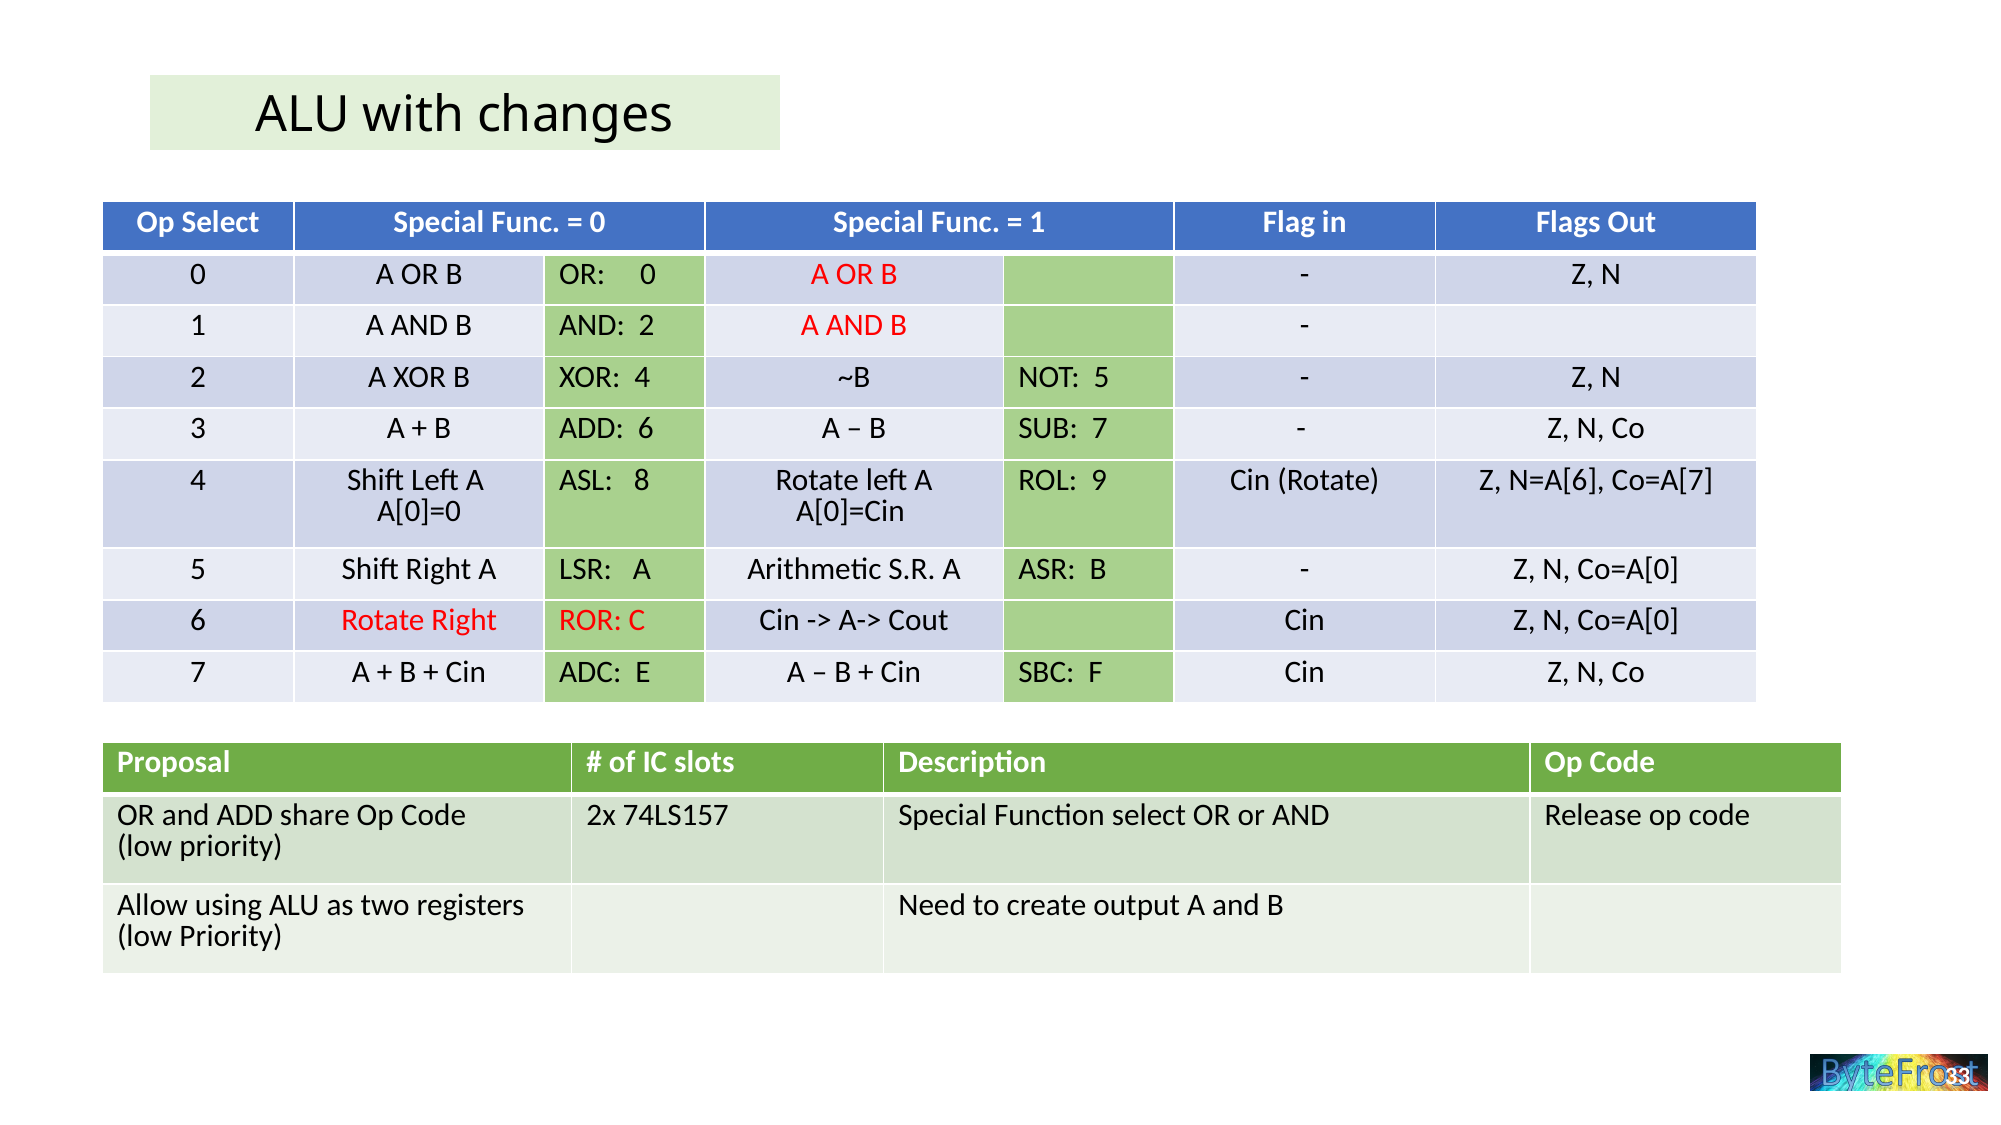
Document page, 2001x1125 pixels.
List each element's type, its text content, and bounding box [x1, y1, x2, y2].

table_cell A XOR B [295, 357, 543, 407]
table_cell [572, 885, 883, 973]
table_cell Rotate left A A[0]=Cin [706, 461, 1003, 547]
table_cell - [1175, 256, 1435, 304]
table_cell - [1175, 549, 1435, 599]
table_cell OR: 0 [545, 256, 704, 304]
table_cell [1004, 256, 1173, 304]
table_cell ~B [706, 357, 1003, 407]
table_header Special Func. = 1 [706, 202, 1173, 250]
table_header Flags Out [1436, 202, 1756, 250]
table_cell Z, N [1436, 256, 1756, 304]
table_cell OR and ADD share Op Code (low priority) [103, 797, 571, 883]
table_cell A AND B [295, 306, 543, 356]
table_cell Z, N [1436, 357, 1756, 407]
table_cell XOR: 4 [545, 357, 704, 407]
table_cell 2 [103, 357, 293, 407]
table_header Special Func. = 0 [295, 202, 704, 250]
table_cell AND: 2 [545, 306, 704, 356]
table_cell Z, N, Co [1436, 409, 1756, 459]
table_header # of IC slots [572, 743, 883, 792]
table_cell Shift Right A [295, 549, 543, 599]
table_cell SBC: F [1004, 652, 1173, 702]
table_cell - [1175, 409, 1435, 459]
table_cell Allow using ALU as two registers (low Priority) [103, 885, 571, 973]
table_cell Rotate Right [295, 601, 543, 650]
table_cell ASR: B [1004, 549, 1173, 599]
table_cell ROR: C [545, 601, 704, 650]
table_cell Special Function select OR or AND [884, 797, 1529, 883]
table_cell Cin [1175, 652, 1435, 702]
table_cell Need to create output A and B [884, 885, 1529, 973]
table_cell A – B [706, 409, 1003, 459]
table_cell [1436, 306, 1756, 356]
table_cell - [1175, 306, 1435, 356]
table_cell A OR B [295, 256, 543, 304]
table_cell A AND B [706, 306, 1003, 356]
table_cell Cin [1175, 601, 1435, 650]
table_header Op Code [1531, 743, 1841, 792]
title ALU with changes [150, 75, 780, 150]
table_cell Z, N, Co [1436, 652, 1756, 702]
table_cell ASL: 8 [545, 461, 704, 547]
table_cell 5 [103, 549, 293, 599]
table_cell ADC: E [545, 652, 704, 702]
table_cell 3 [103, 409, 293, 459]
table_header Flag in [1175, 202, 1435, 250]
table_cell A + B [295, 409, 543, 459]
table_cell [1531, 885, 1841, 973]
table_cell Shift Left A A[0]=0 [295, 461, 543, 547]
table_cell NOT: 5 [1004, 357, 1173, 407]
table_cell A OR B [706, 256, 1003, 304]
table_cell LSR: A [545, 549, 704, 599]
table_cell Cin (Rotate) [1175, 461, 1435, 547]
table_cell [1004, 306, 1173, 356]
table_cell A – B + Cin [706, 652, 1003, 702]
table_cell 1 [103, 306, 293, 356]
table_header Proposal [103, 743, 571, 792]
table_header Op Select [103, 202, 293, 250]
table_cell Z, N=A[6], Co=A[7] [1436, 461, 1756, 547]
table_cell ROL: 9 [1004, 461, 1173, 547]
table_cell A + B + Cin [295, 652, 543, 702]
table_cell ADD: 6 [545, 409, 704, 459]
table_cell - [1175, 357, 1435, 407]
picture [1810, 1054, 1988, 1091]
table_cell Z, N, Co=A[0] [1436, 601, 1756, 650]
table_cell 0 [103, 256, 293, 304]
table_header Description [884, 743, 1529, 792]
table_cell SUB: 7 [1004, 409, 1173, 459]
table_cell 2x 74LS157 [572, 797, 883, 883]
table_cell 4 [103, 461, 293, 547]
table_cell Z, N, Co=A[0] [1436, 549, 1756, 599]
table_cell Arithmetic S.R. A [706, 549, 1003, 599]
table_cell Release op code [1531, 797, 1841, 883]
text_box 33 [1535, 1044, 1986, 1105]
table_cell 7 [103, 652, 293, 702]
table_cell [1004, 601, 1173, 650]
table_cell 6 [103, 601, 293, 650]
table_cell Cin -> A-> Cout [706, 601, 1003, 650]
